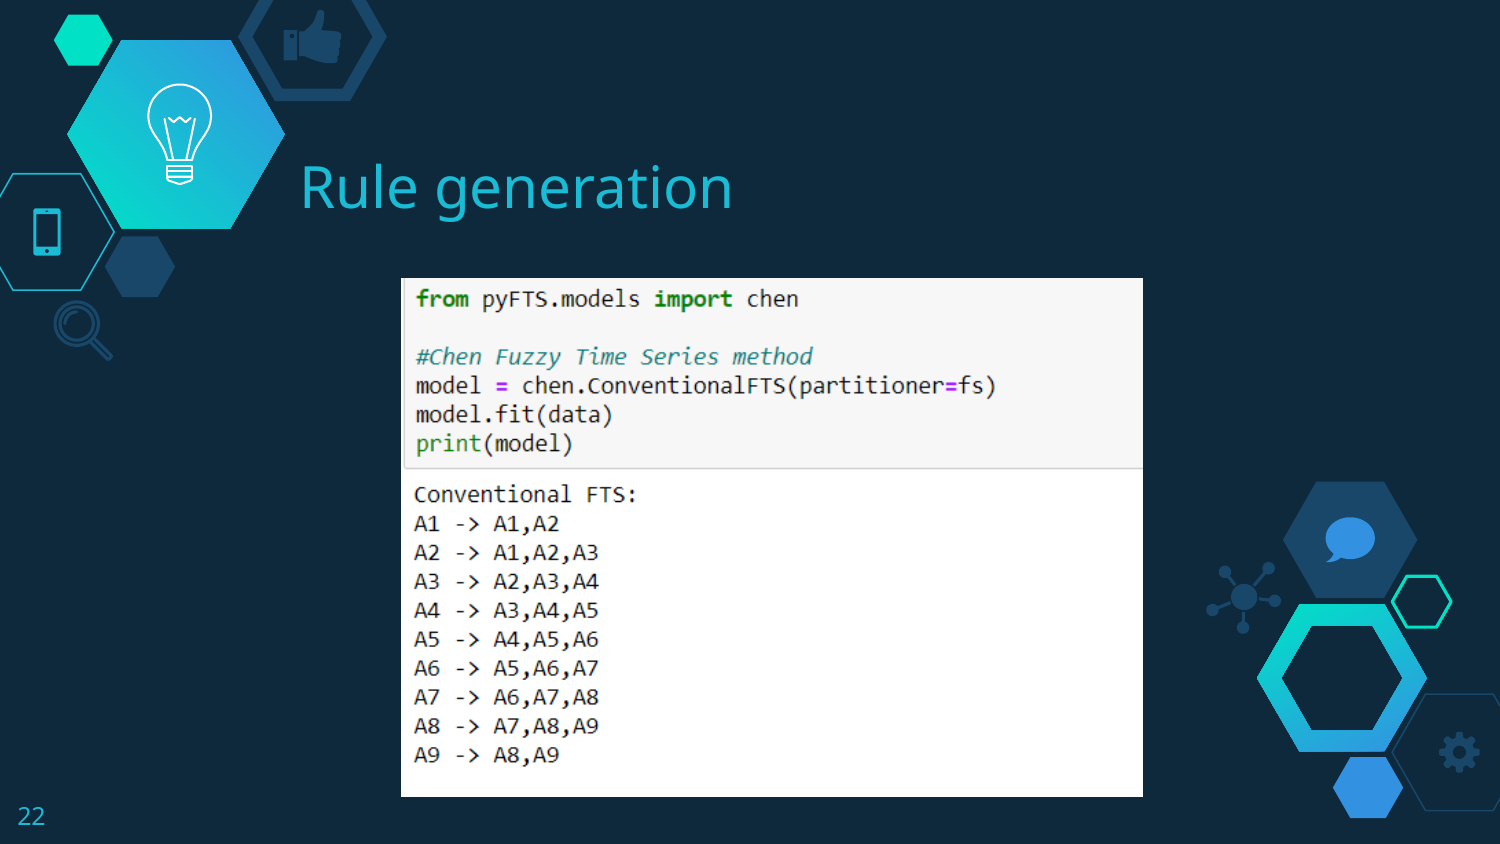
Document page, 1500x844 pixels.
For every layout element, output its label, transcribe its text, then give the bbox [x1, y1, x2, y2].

picture [401, 278, 1143, 797]
title Rule generation [284, 134, 1096, 241]
slide_number 22 [2, 785, 93, 844]
